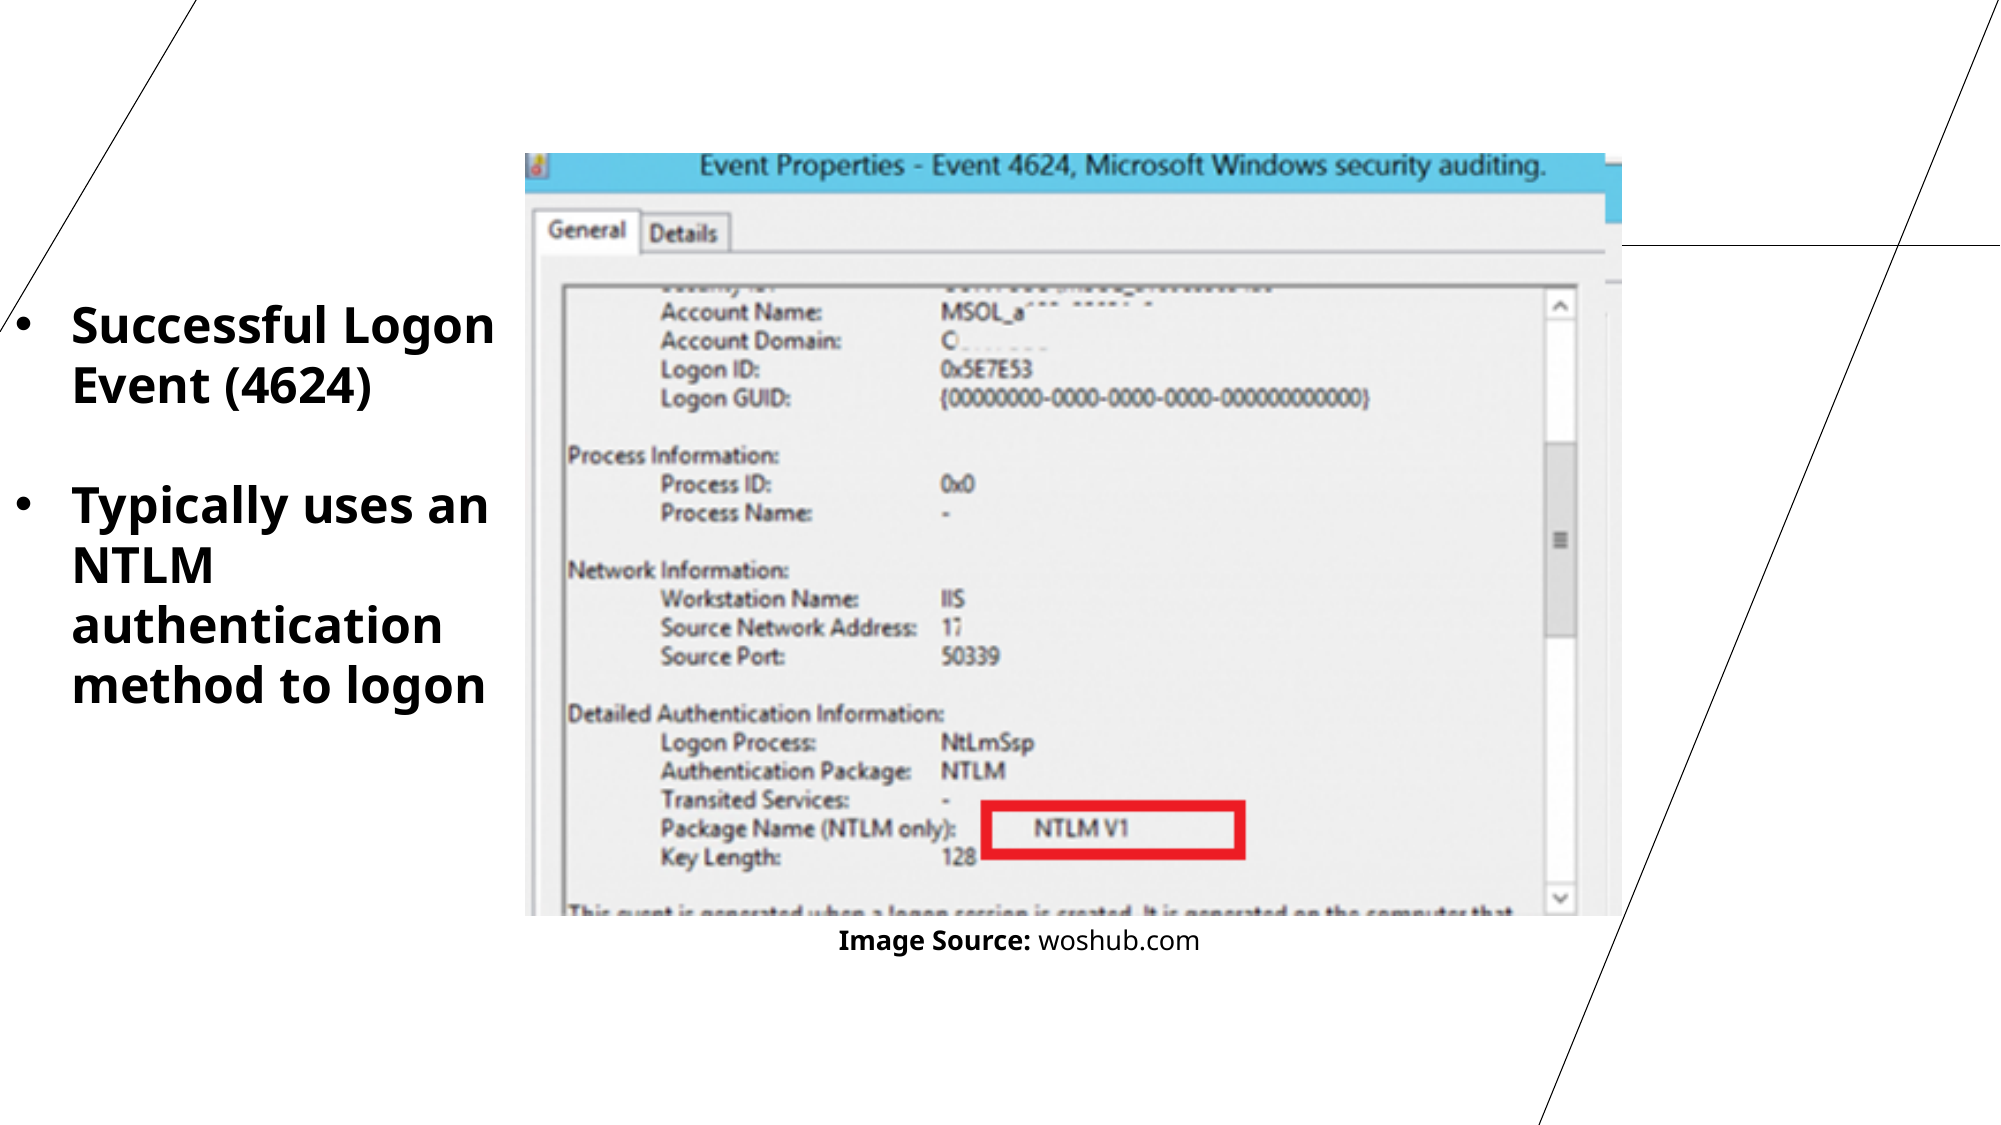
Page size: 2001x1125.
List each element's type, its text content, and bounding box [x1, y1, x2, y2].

picture [525, 153, 1622, 917]
text_box Successful Logon Event (4624) Typically uses an NTLM authentication method to logon [0, 285, 525, 721]
text_box Image Source: woshub.com [824, 916, 1827, 964]
